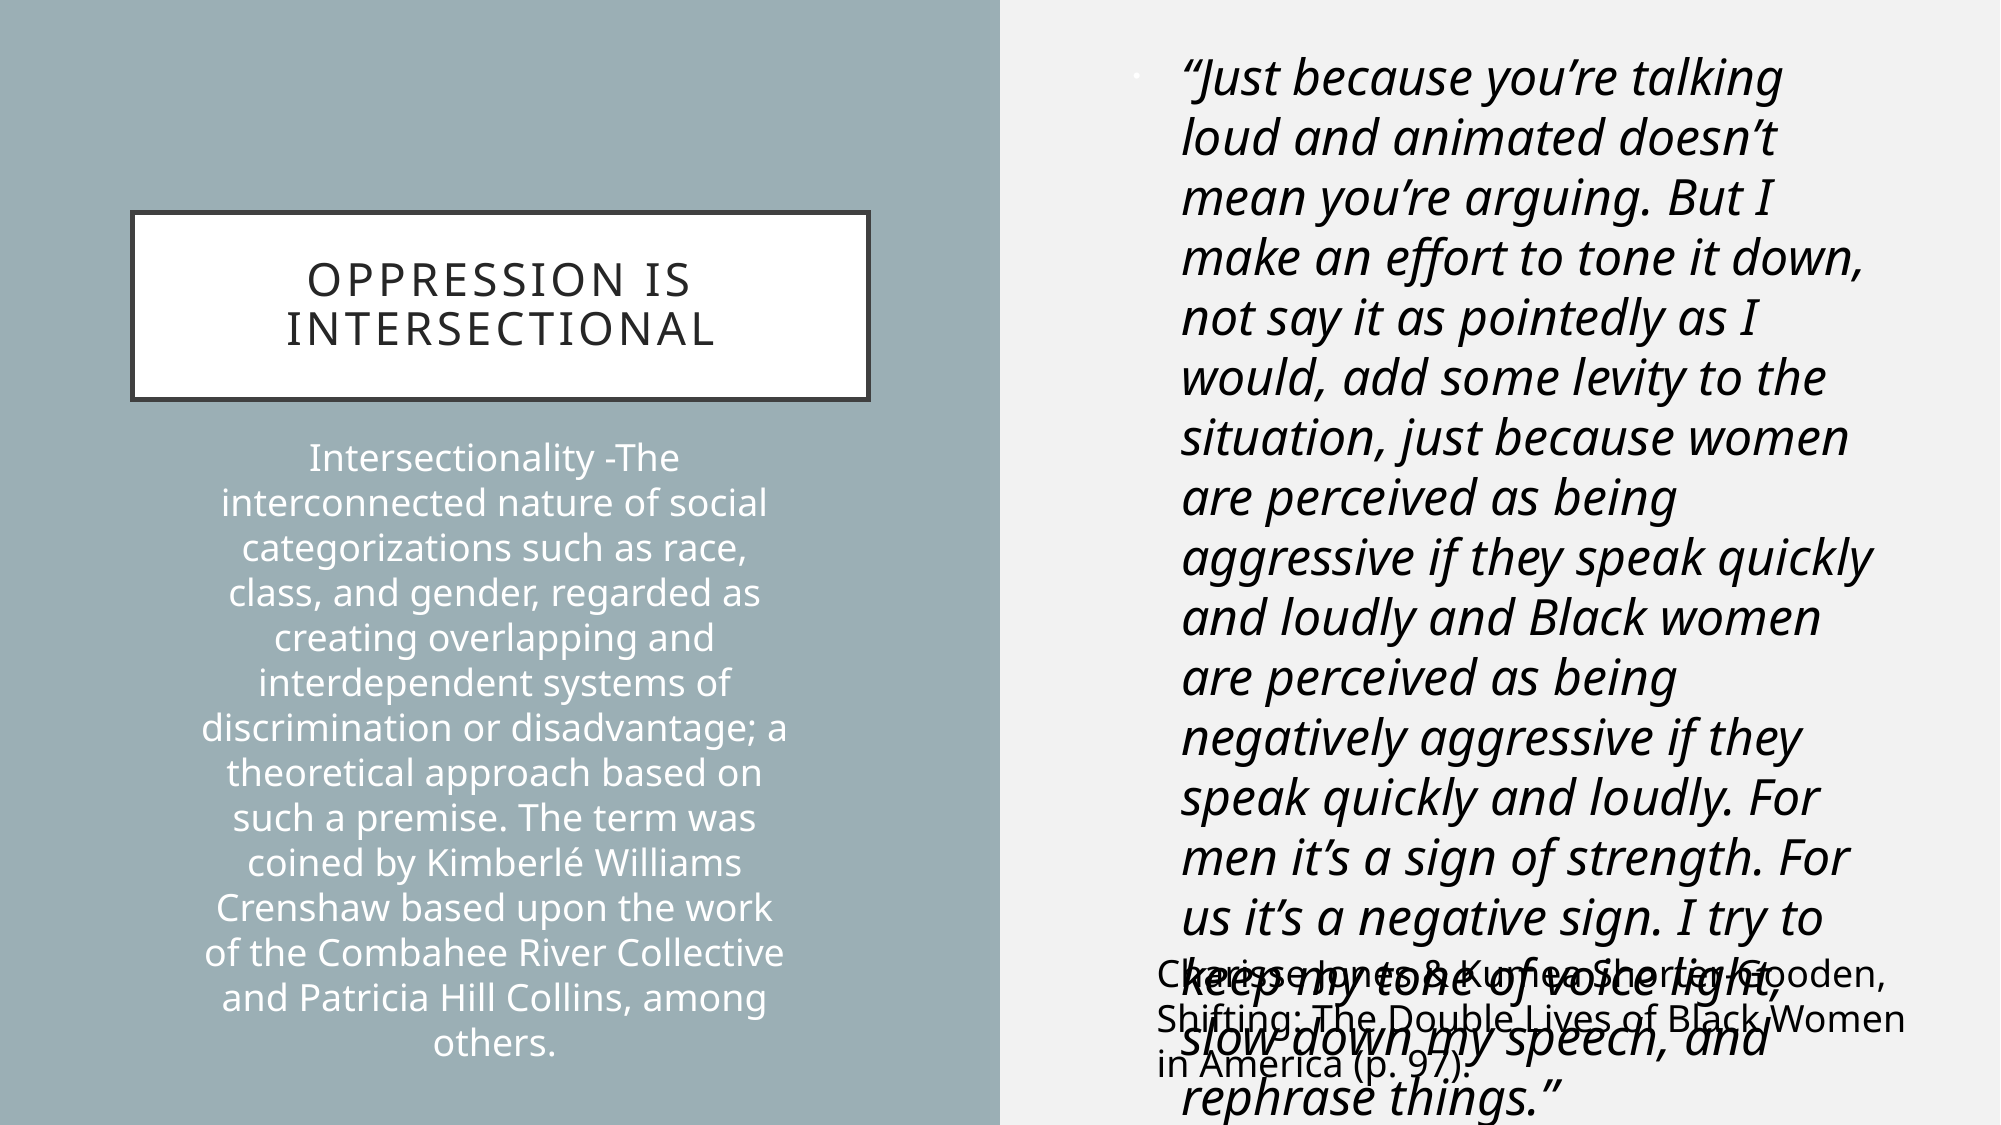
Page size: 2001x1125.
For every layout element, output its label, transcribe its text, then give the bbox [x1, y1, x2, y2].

text_box Charisse Jones & Kumea Shorter-Gooden, Shifting: The Double Lives of Black Women in America (p. 97). [1141, 942, 1932, 1125]
list Intersectionality -The interconnected nature of social categorizations such as race, class, and gender, regarded as creating overlapping and interdependent systems of discrimination or disadvantage; a theoretical approach based on such a premise. The term was coined by Kimberlé Williams Crenshaw based upon the work of the Combahee River Collective and Patricia Hill Collins, among others. [183, 426, 807, 943]
title Oppression is intersectional [130, 210, 871, 402]
list “Just because you’re talking loud and animated doesn’t mean you’re arguing. But I make an effort to tone it down, not say it as pointedly as I would, add some levity to the situation, just because women are perceived as being aggressive if they speak quickly and loudly and Black women are perceived as being negatively aggressive if they speak quickly and loudly. For men it’s a sign of strength. For us it’s a negative sign. I try to keep my tone of voice light, slow down my speech, and rephrase things.” [1101, 38, 1892, 900]
